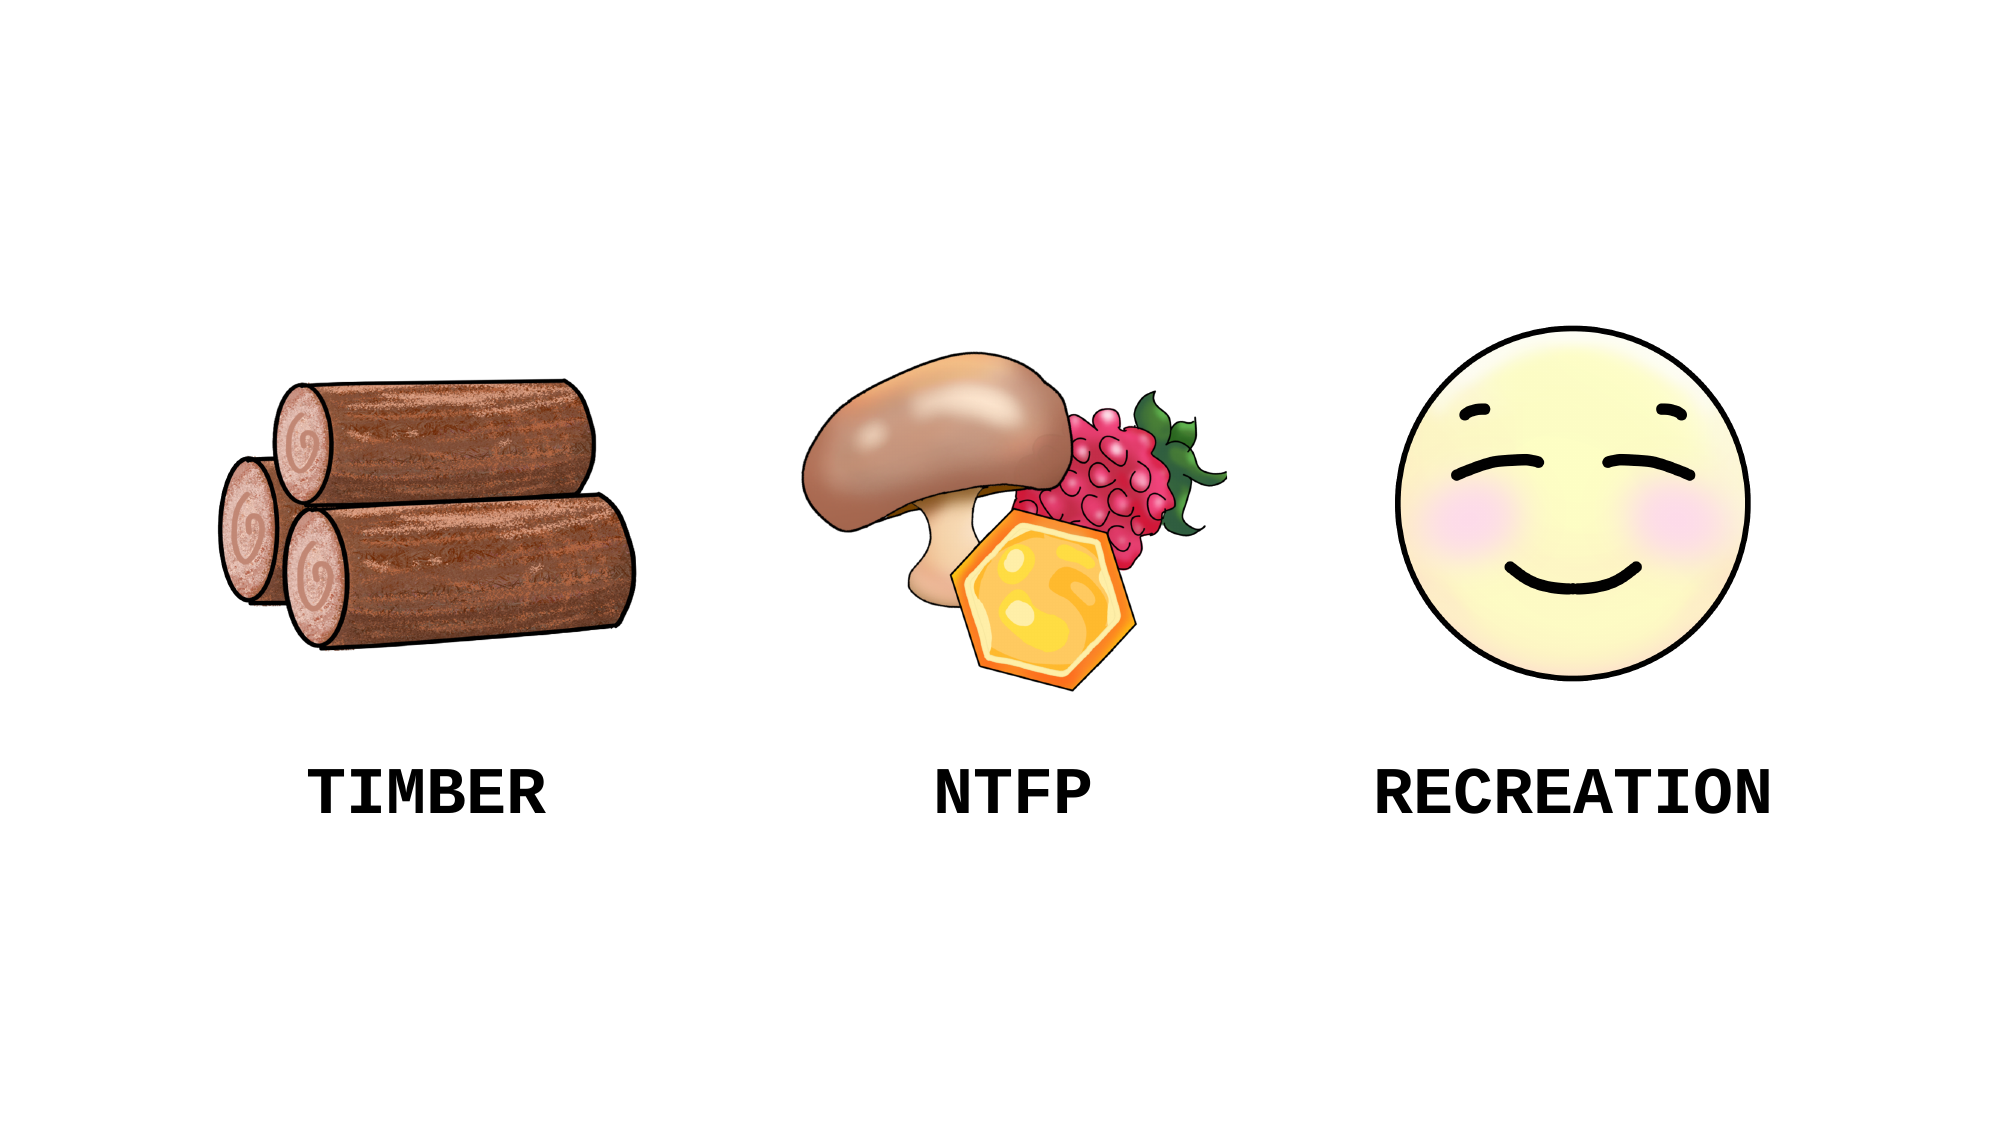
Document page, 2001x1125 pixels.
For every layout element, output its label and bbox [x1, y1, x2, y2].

text_box [181, 289, 1819, 836]
